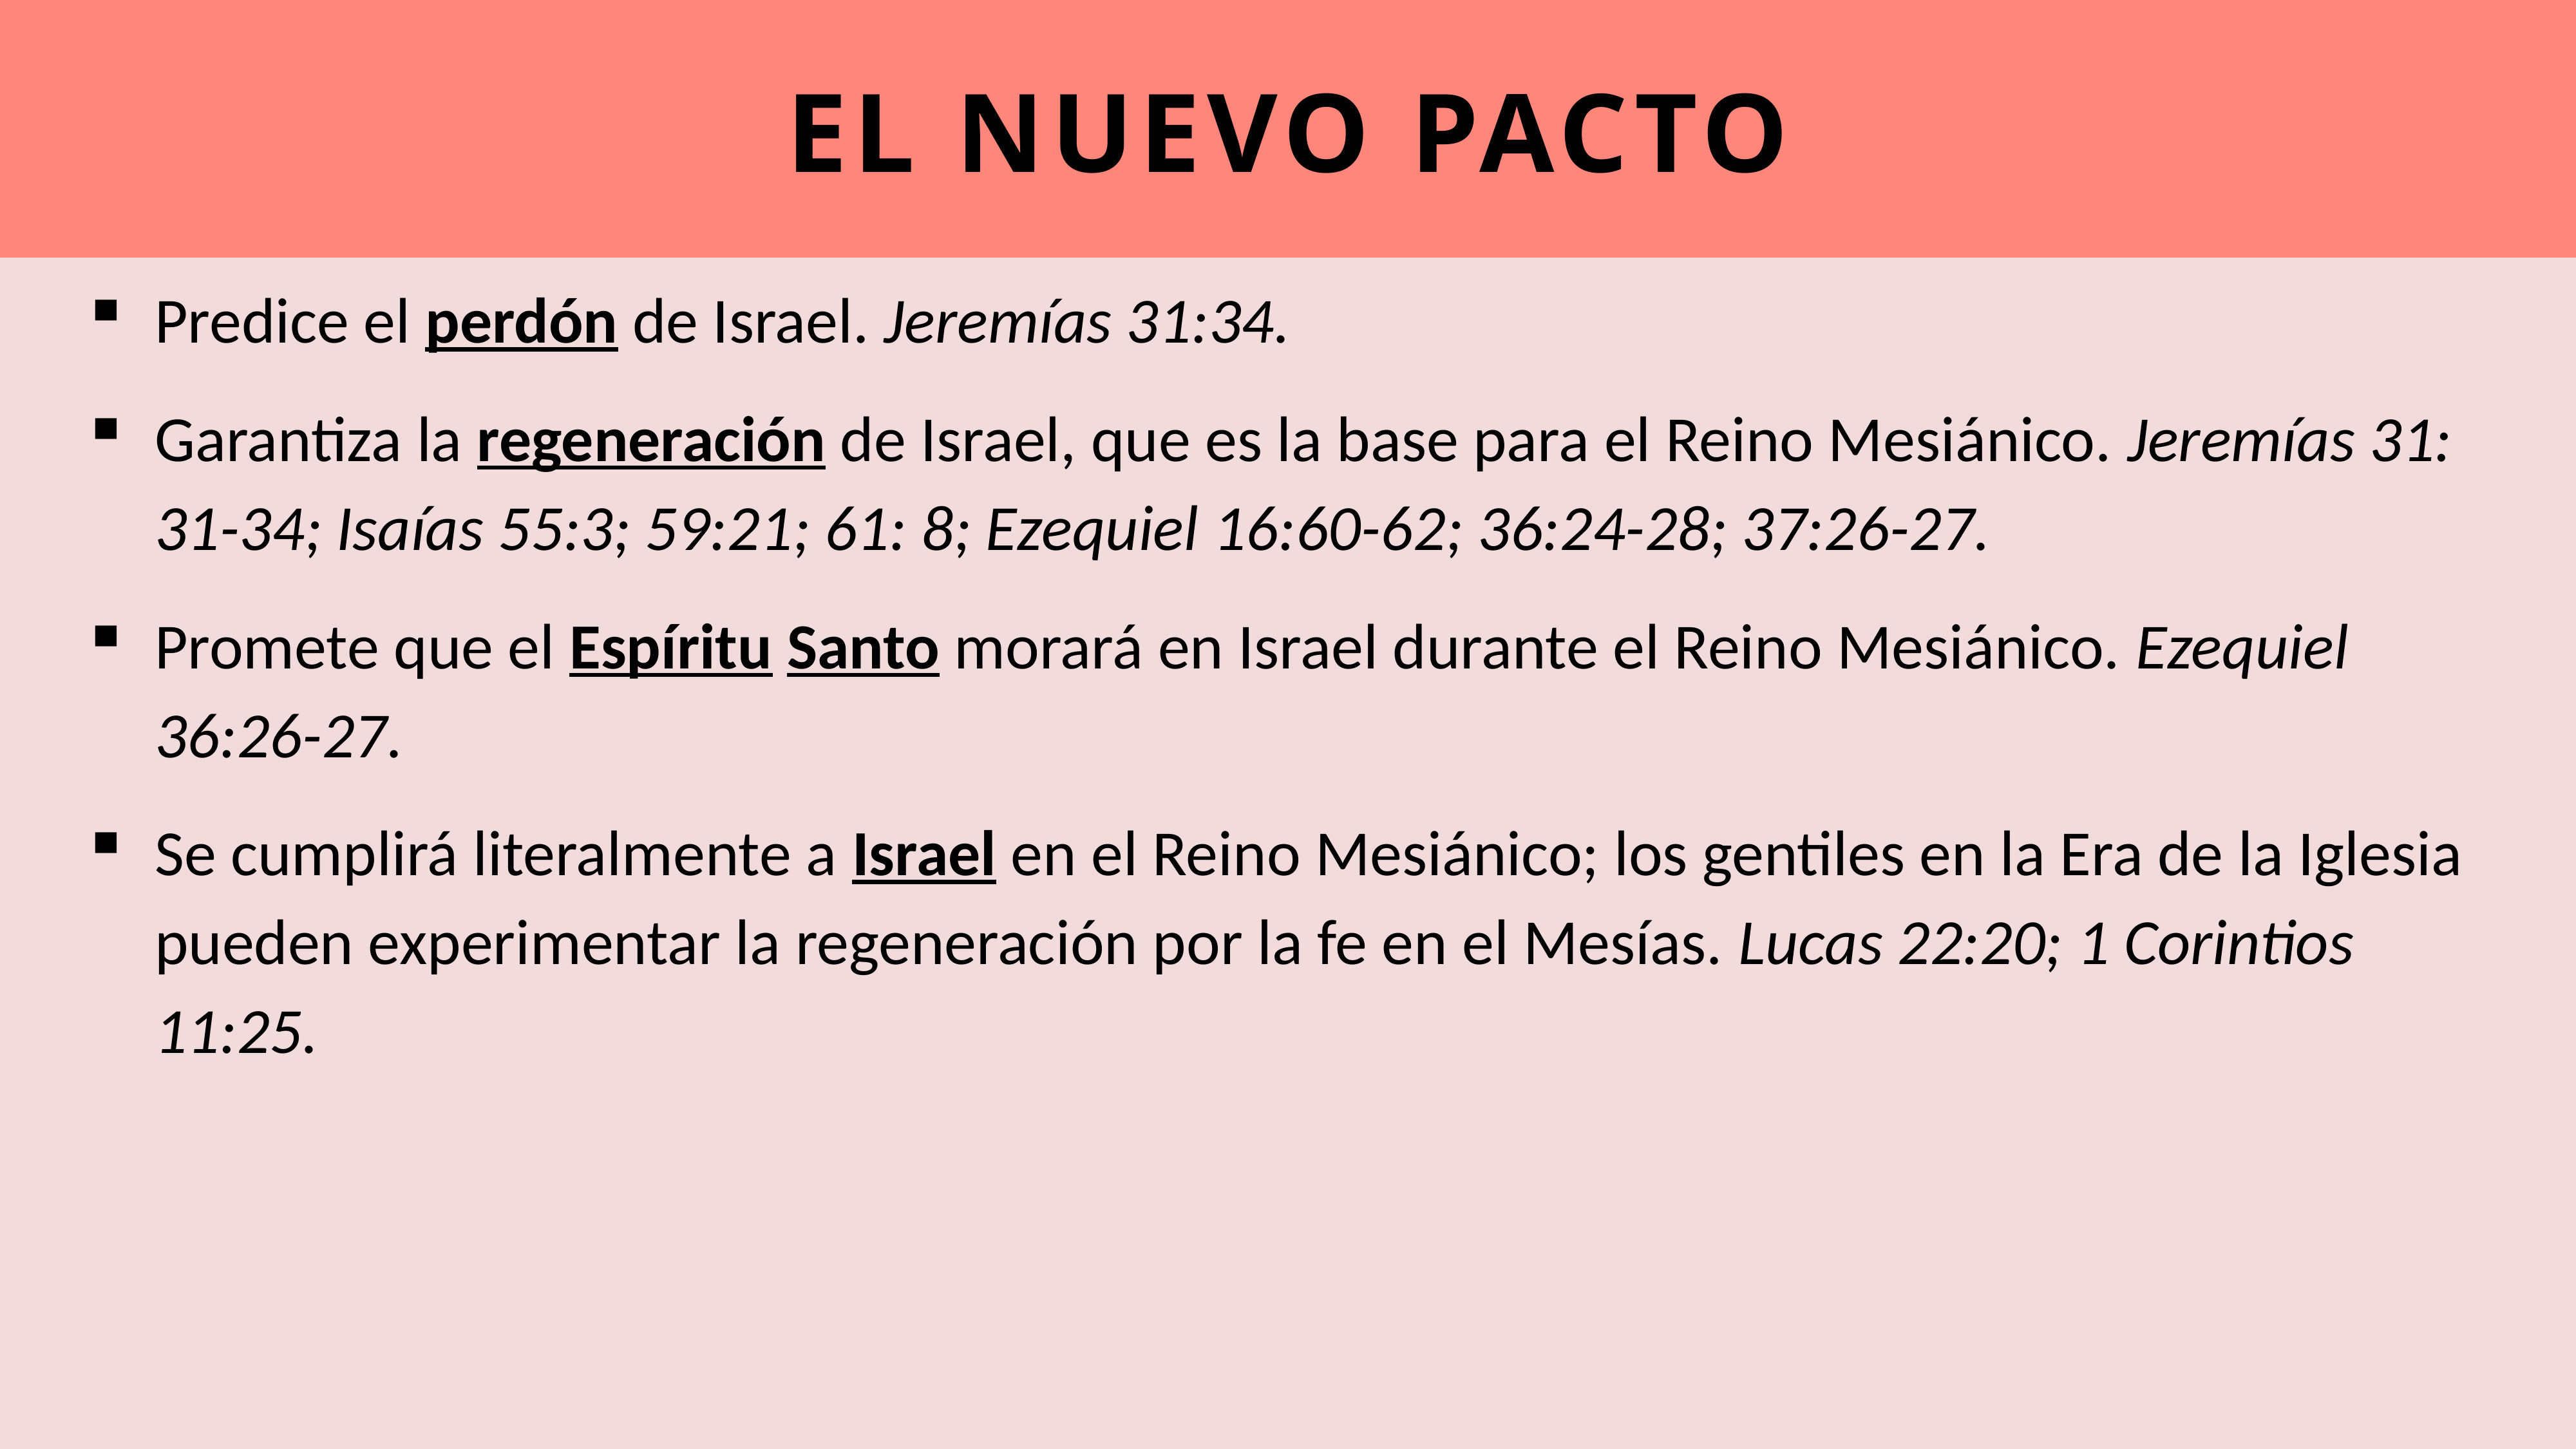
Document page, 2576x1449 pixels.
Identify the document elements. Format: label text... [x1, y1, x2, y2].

title El Nuevo Pacto [0, 0, 2576, 258]
text_box Predice el perdón de Israel. Jeremías 31:34. Garantiza la regeneración de Israel, que es la base para el Reino Mesiánico. Jeremías 31: 31-34; Isaías 55:3; 59:21; 61: 8; Ezequiel 16:60-62; 36:24-28; 37:26-27. Promete que el Espíritu Santo morará en Israel durante el Reino Mesiánico. Ezequiel 36:26-27. Se cumplirá literalmente a Israel en el Reino Mesiánico; los gentiles en la Era de la Iglesia pueden experimentar la regeneración por la fe en el Mesías. Lucas 22:20; 1 Corintios 11:25. [72, 257, 2488, 1076]
